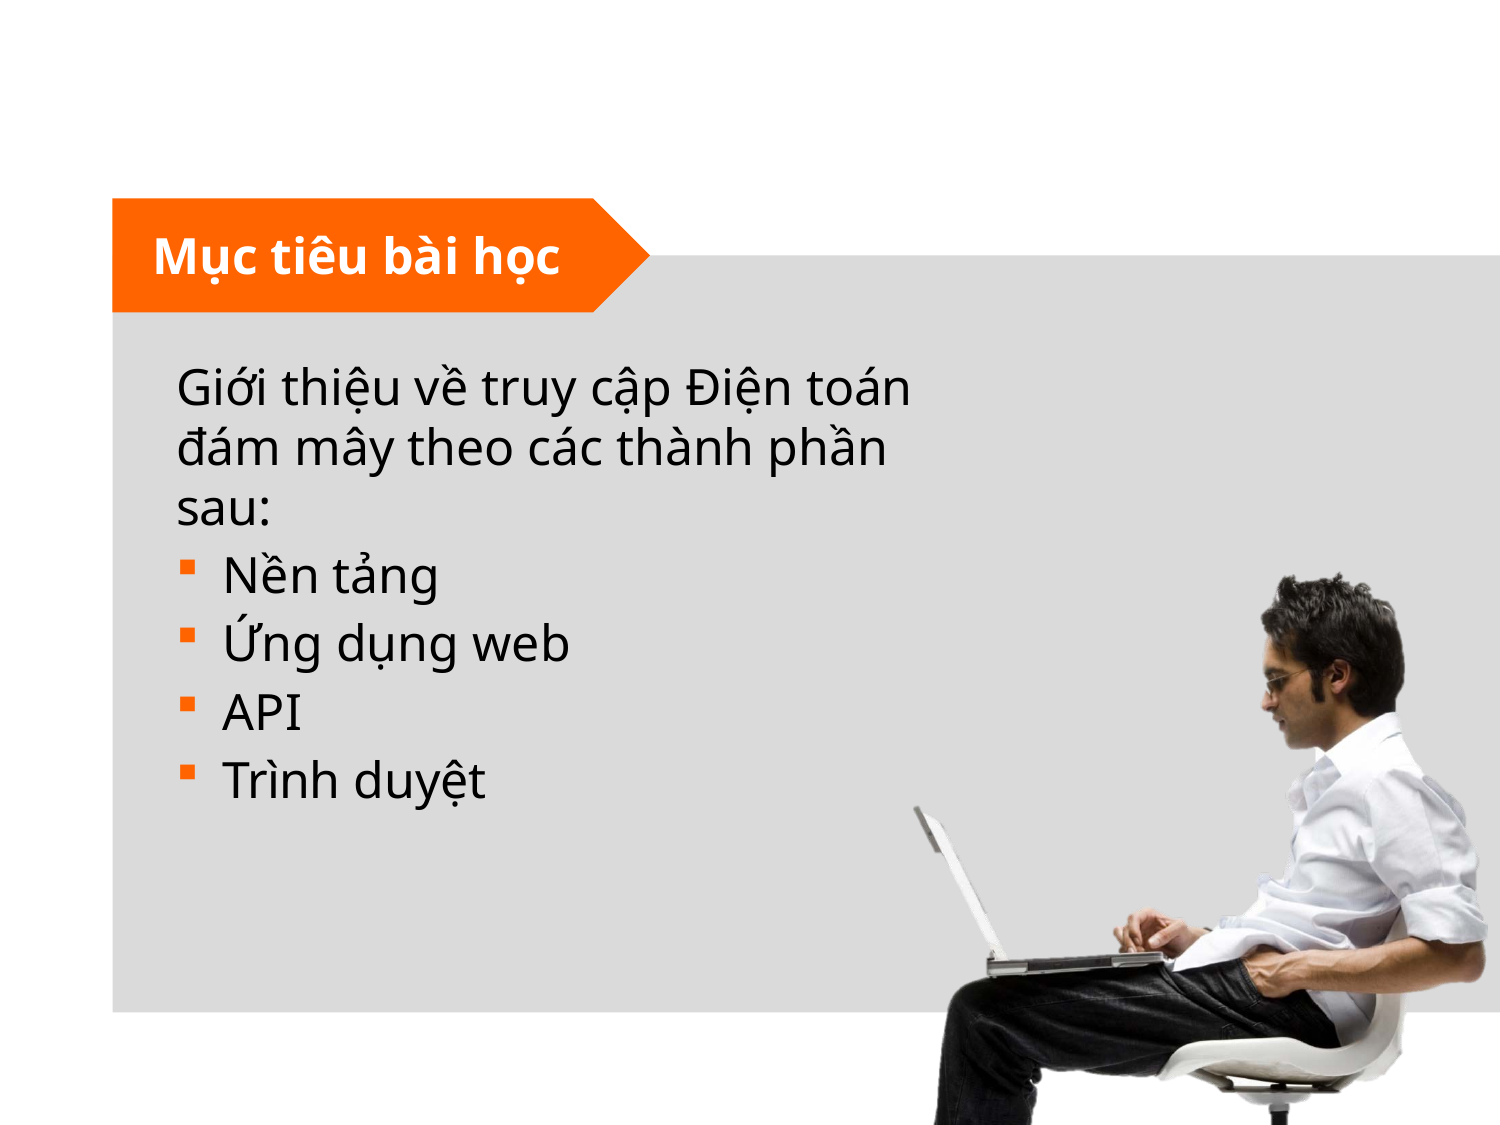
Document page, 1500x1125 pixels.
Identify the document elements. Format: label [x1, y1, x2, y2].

text_box [112, 197, 1500, 1125]
